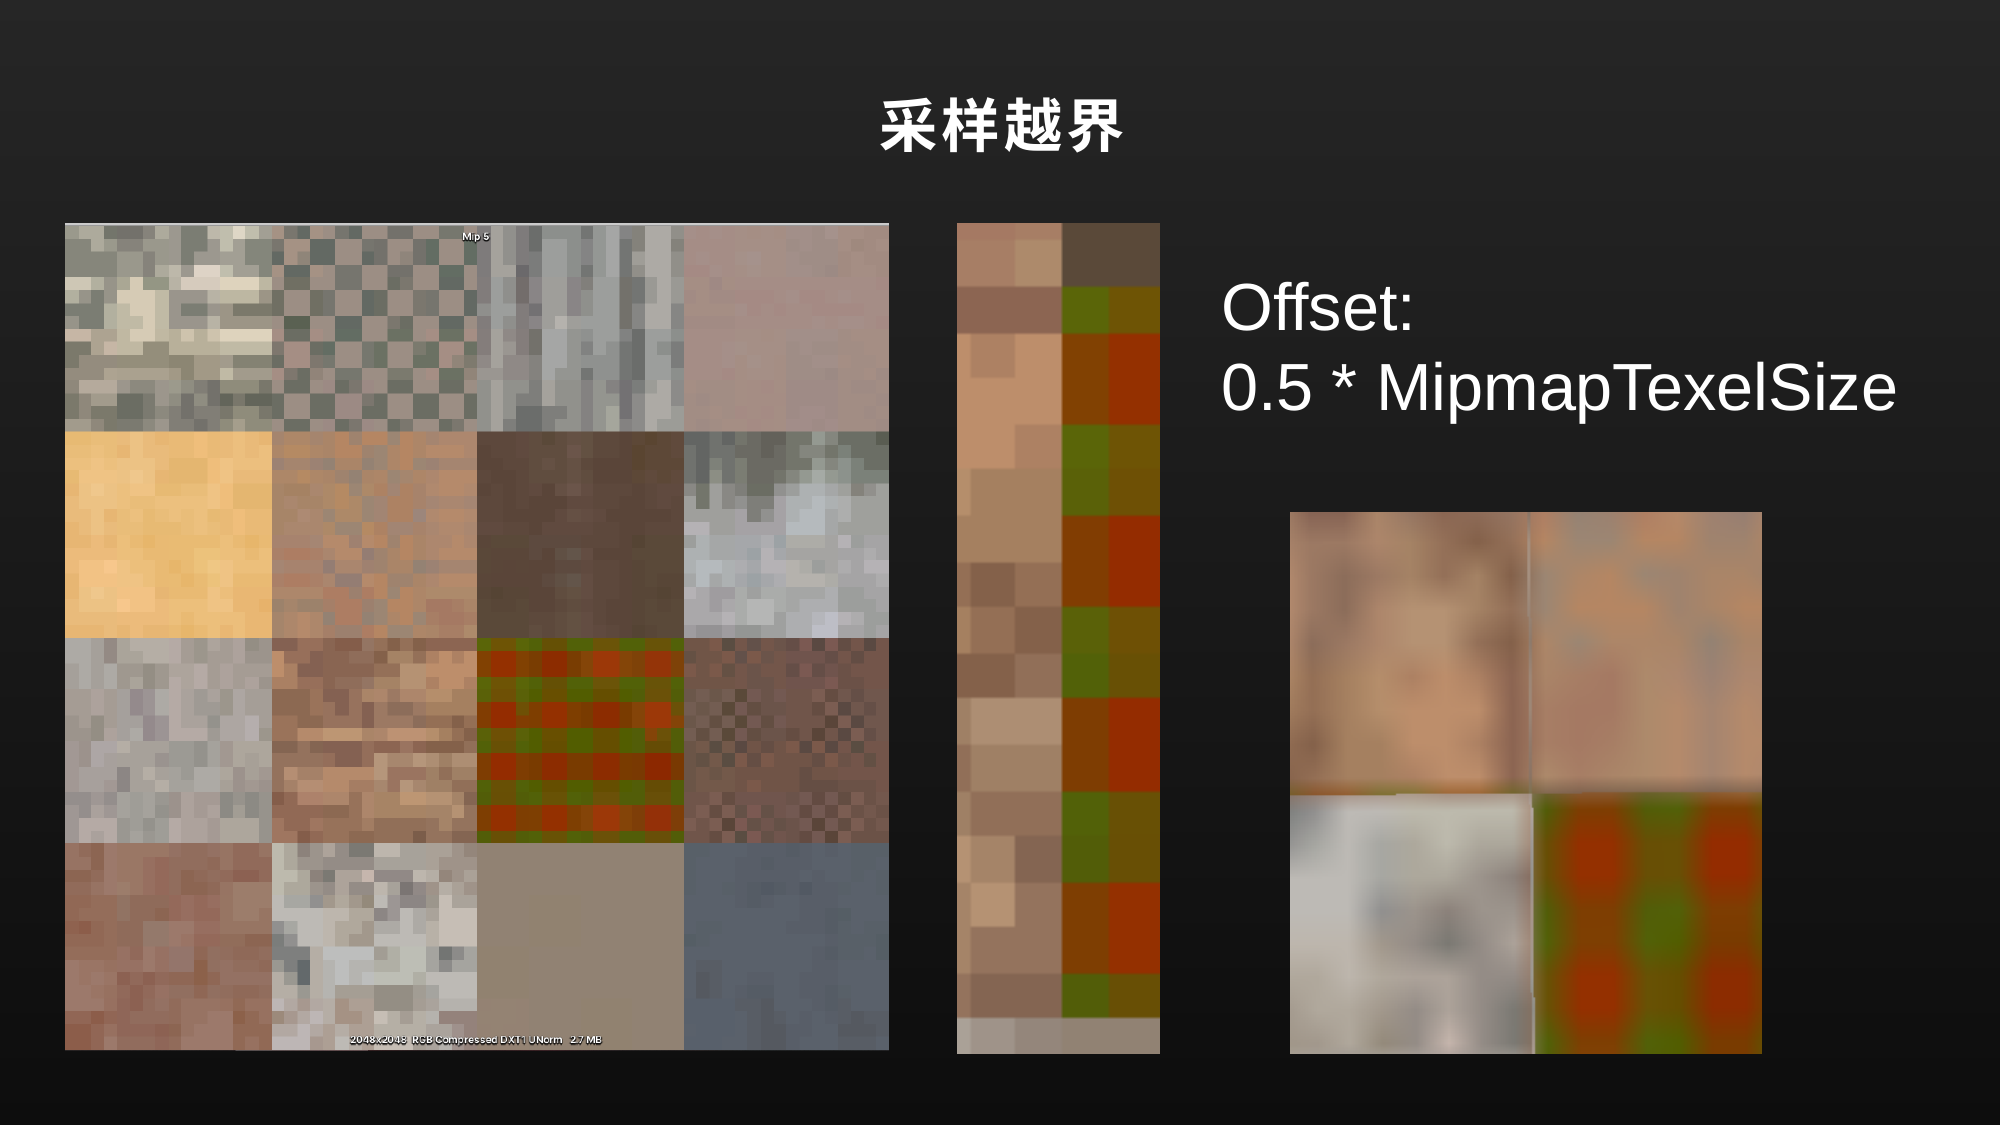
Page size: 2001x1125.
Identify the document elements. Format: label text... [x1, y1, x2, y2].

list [65, 223, 889, 1051]
picture [1289, 512, 1762, 1054]
title 采样越界 [109, 70, 1891, 178]
picture [957, 223, 1160, 1054]
text_box Offset: 0.5 * MipmapTexelSize [1206, 256, 1967, 432]
